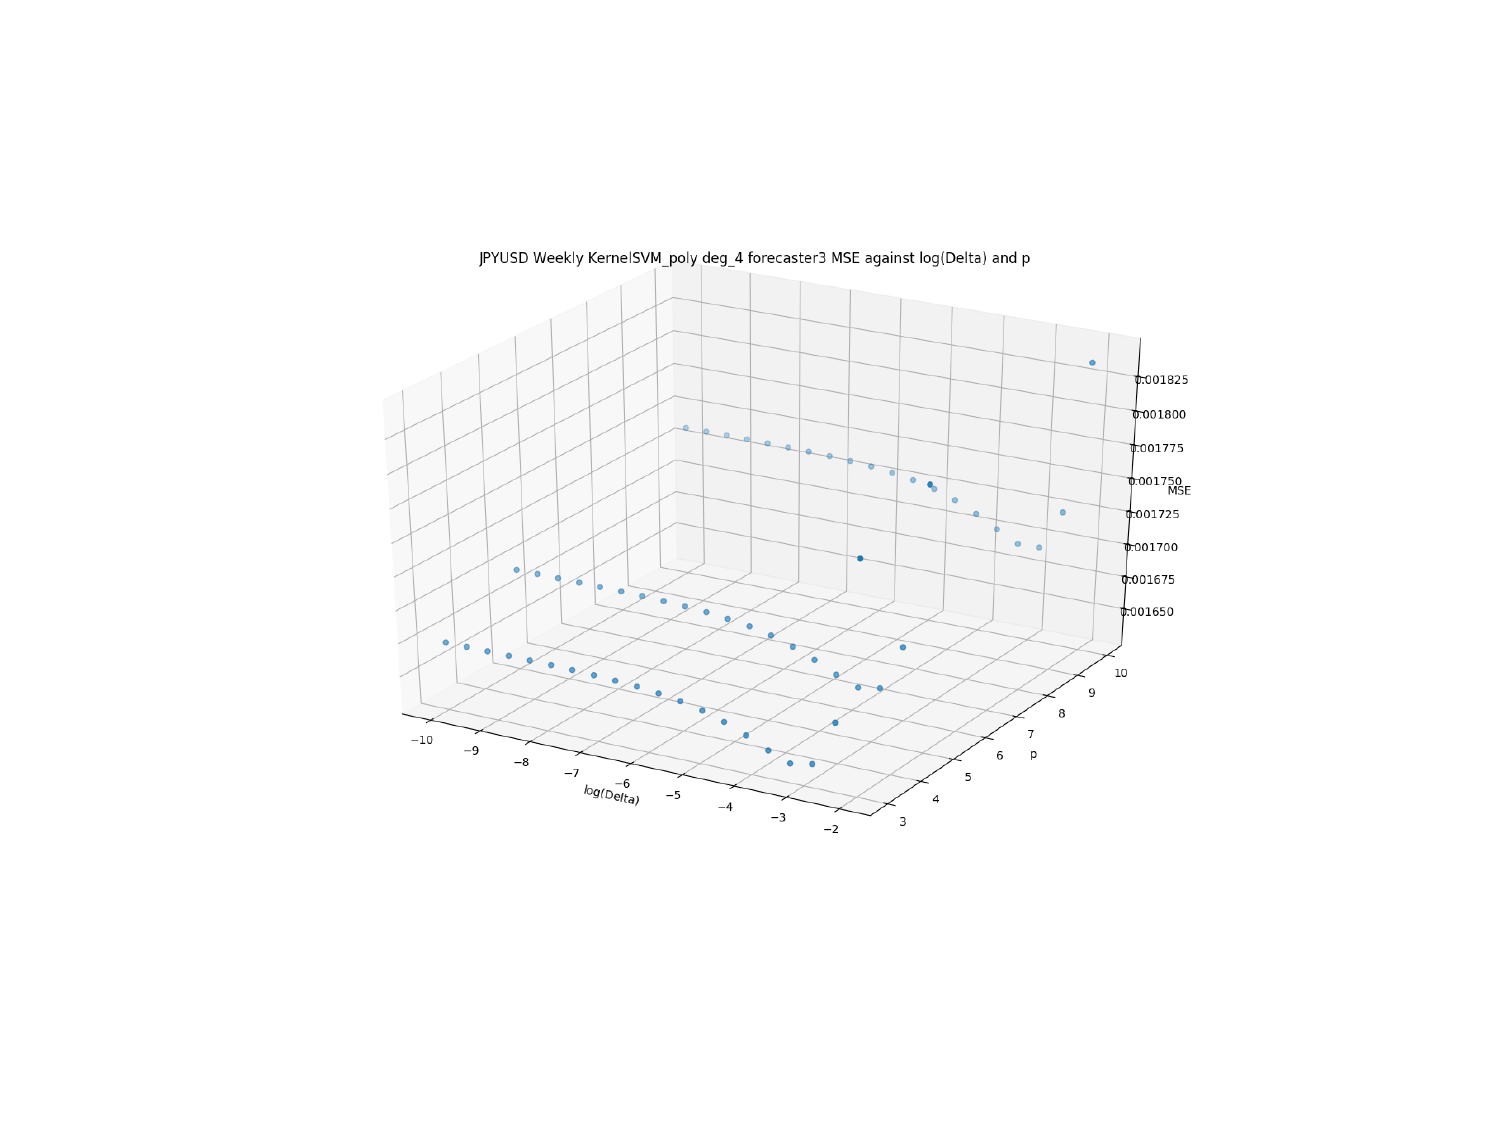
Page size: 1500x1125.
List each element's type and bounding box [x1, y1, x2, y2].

picture [119, 119, 1358, 946]
